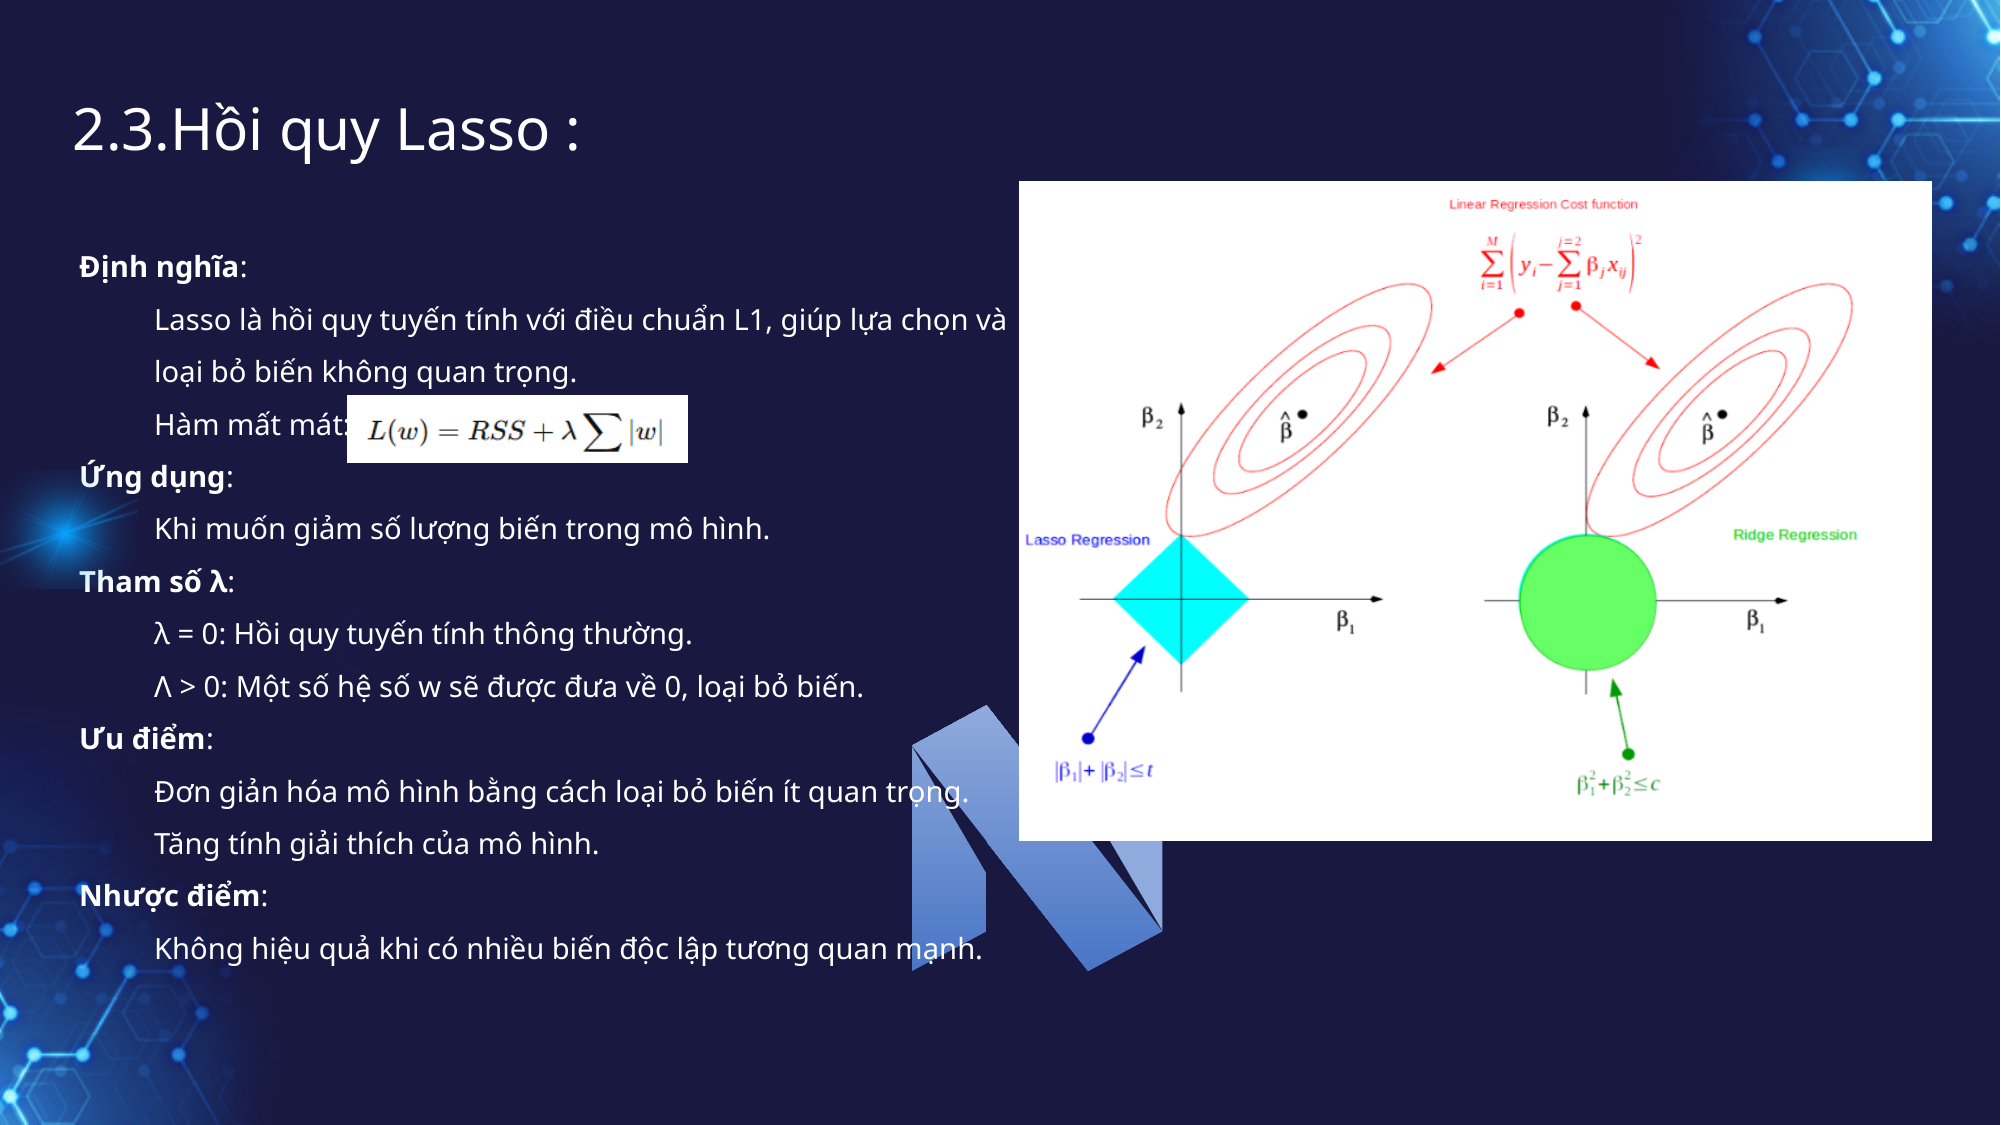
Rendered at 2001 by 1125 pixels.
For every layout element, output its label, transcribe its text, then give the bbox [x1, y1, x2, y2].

text_box 2.3.Hồi quy Lasso : [58, 84, 596, 170]
text_box Định nghĩa: Lasso là hồi quy tuyến tính với điều chuẩn L1, giúp lựa chọn và loại bỏ biến không quan trọng. Hàm mất mát: Ứng dụng: Khi muốn giảm số lượng biến trong mô hình. Tham số λ: λ = 0: Hồi quy tuyến tính thông thường. Λ > 0: Một số hệ số w sẽ được đưa về 0, loại bỏ biến. Ưu điểm: Đơn giản hóa mô hình bằng cách loại bỏ biến ít quan trọng. Tăng tính giải thích của mô hình. Nhược điểm: Không hiệu quả khi có nhiều biến độc lập tương quan mạnh. [64, 223, 1134, 1025]
picture [0, 0, 2000, 1125]
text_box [911, 705, 1163, 972]
